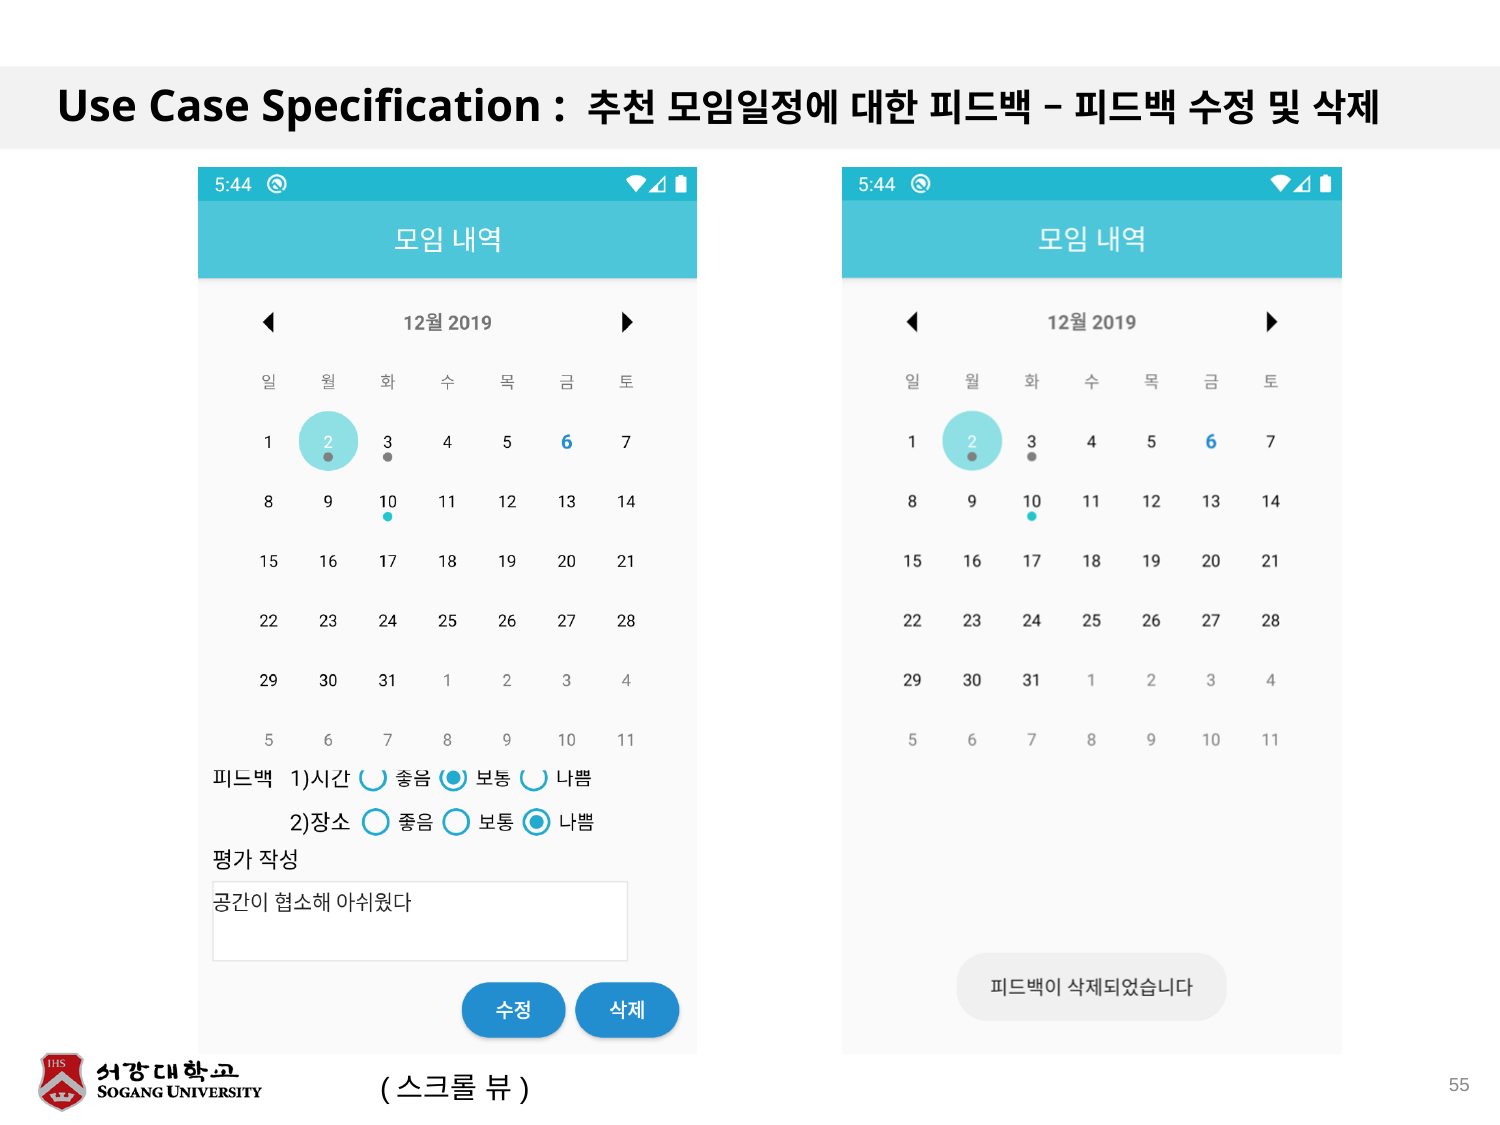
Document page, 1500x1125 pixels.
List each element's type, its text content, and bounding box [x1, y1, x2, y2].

title Use Case Specification : 추천 모임일정에 대한 피드백 – 피드백 수정 및 삭제 [41, 64, 1459, 149]
picture [842, 167, 1342, 1054]
slide_number 55 [1147, 1053, 1485, 1114]
picture [0, 167, 697, 1125]
text_box (스크롤 뷰) [365, 1061, 568, 1112]
